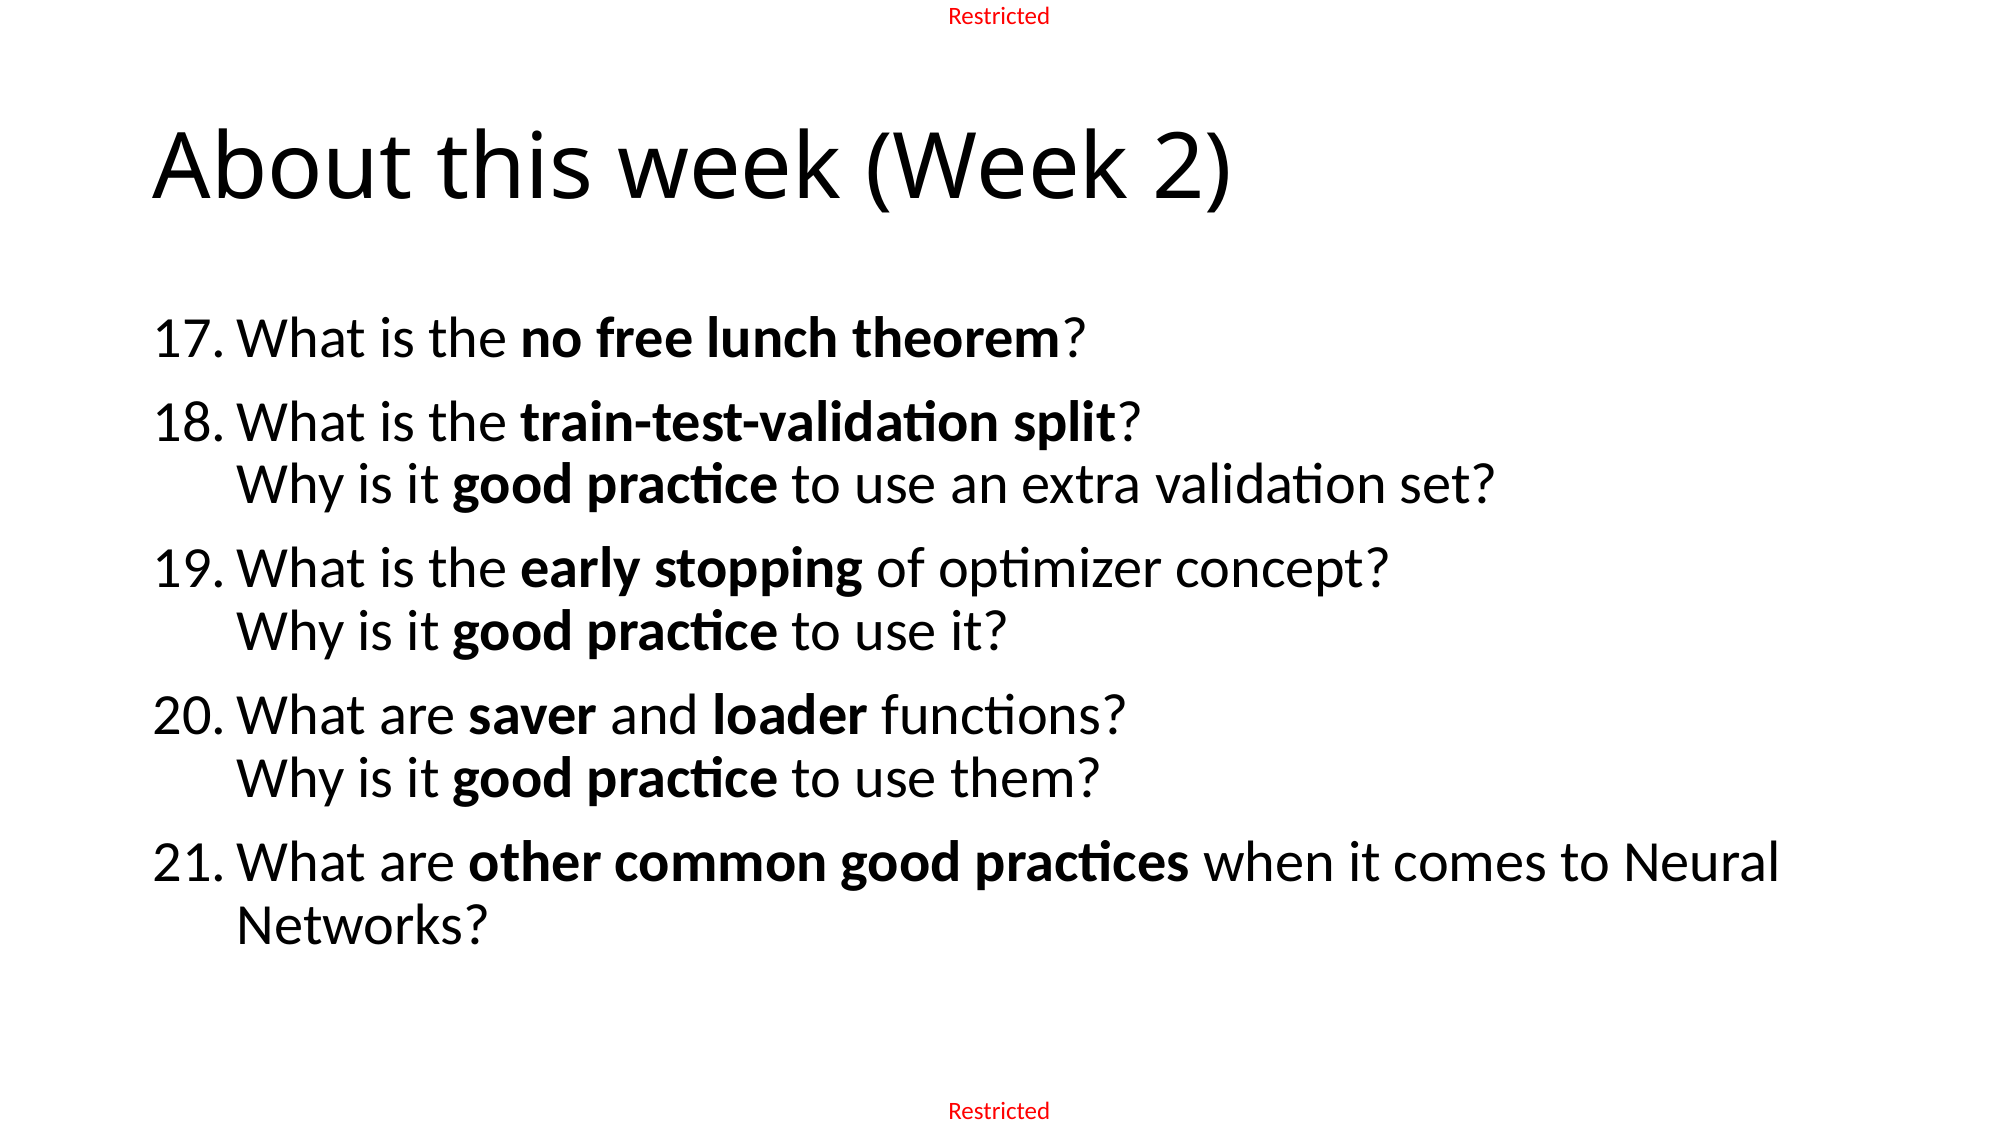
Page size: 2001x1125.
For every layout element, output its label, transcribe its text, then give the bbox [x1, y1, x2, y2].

list What is the no free lunch theorem? What is the train-test-validation split? Why is it good practice to use an extra validation set? What is the early stopping of optimizer concept? Why is it good practice to use it? What are saver and loader functions? Why is it good practice to use them? What are other common good practices when it comes to Neural Networks? [137, 299, 1863, 1092]
title About this week (Week 2) [137, 59, 1863, 278]
